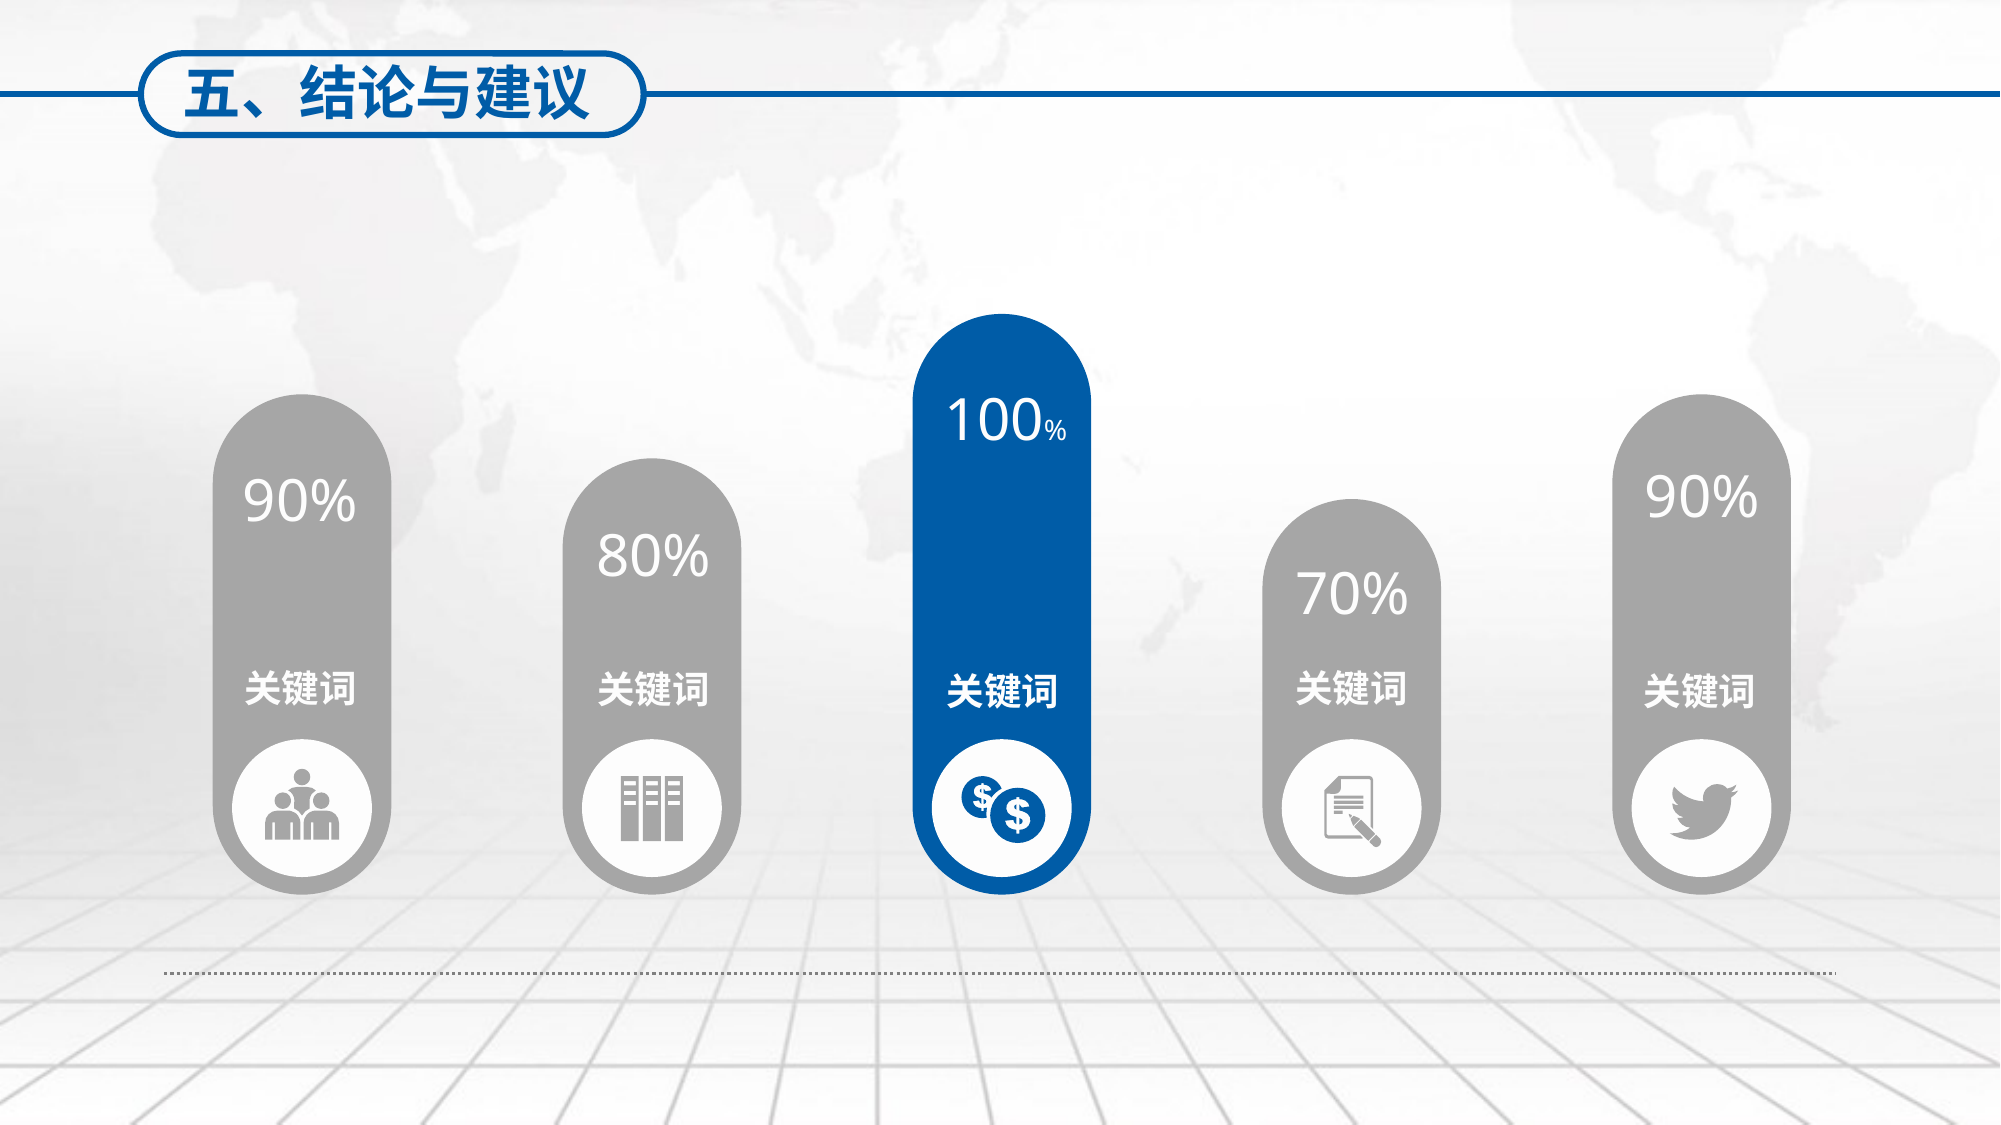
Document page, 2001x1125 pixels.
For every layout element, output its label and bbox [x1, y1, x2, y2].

text_box [202, 394, 399, 895]
text_box [907, 313, 1104, 895]
picture [0, 0, 2001, 1125]
text_box [1254, 498, 1451, 895]
text_box [133, 49, 644, 136]
text_box [1604, 394, 1801, 895]
text_box [555, 458, 752, 895]
